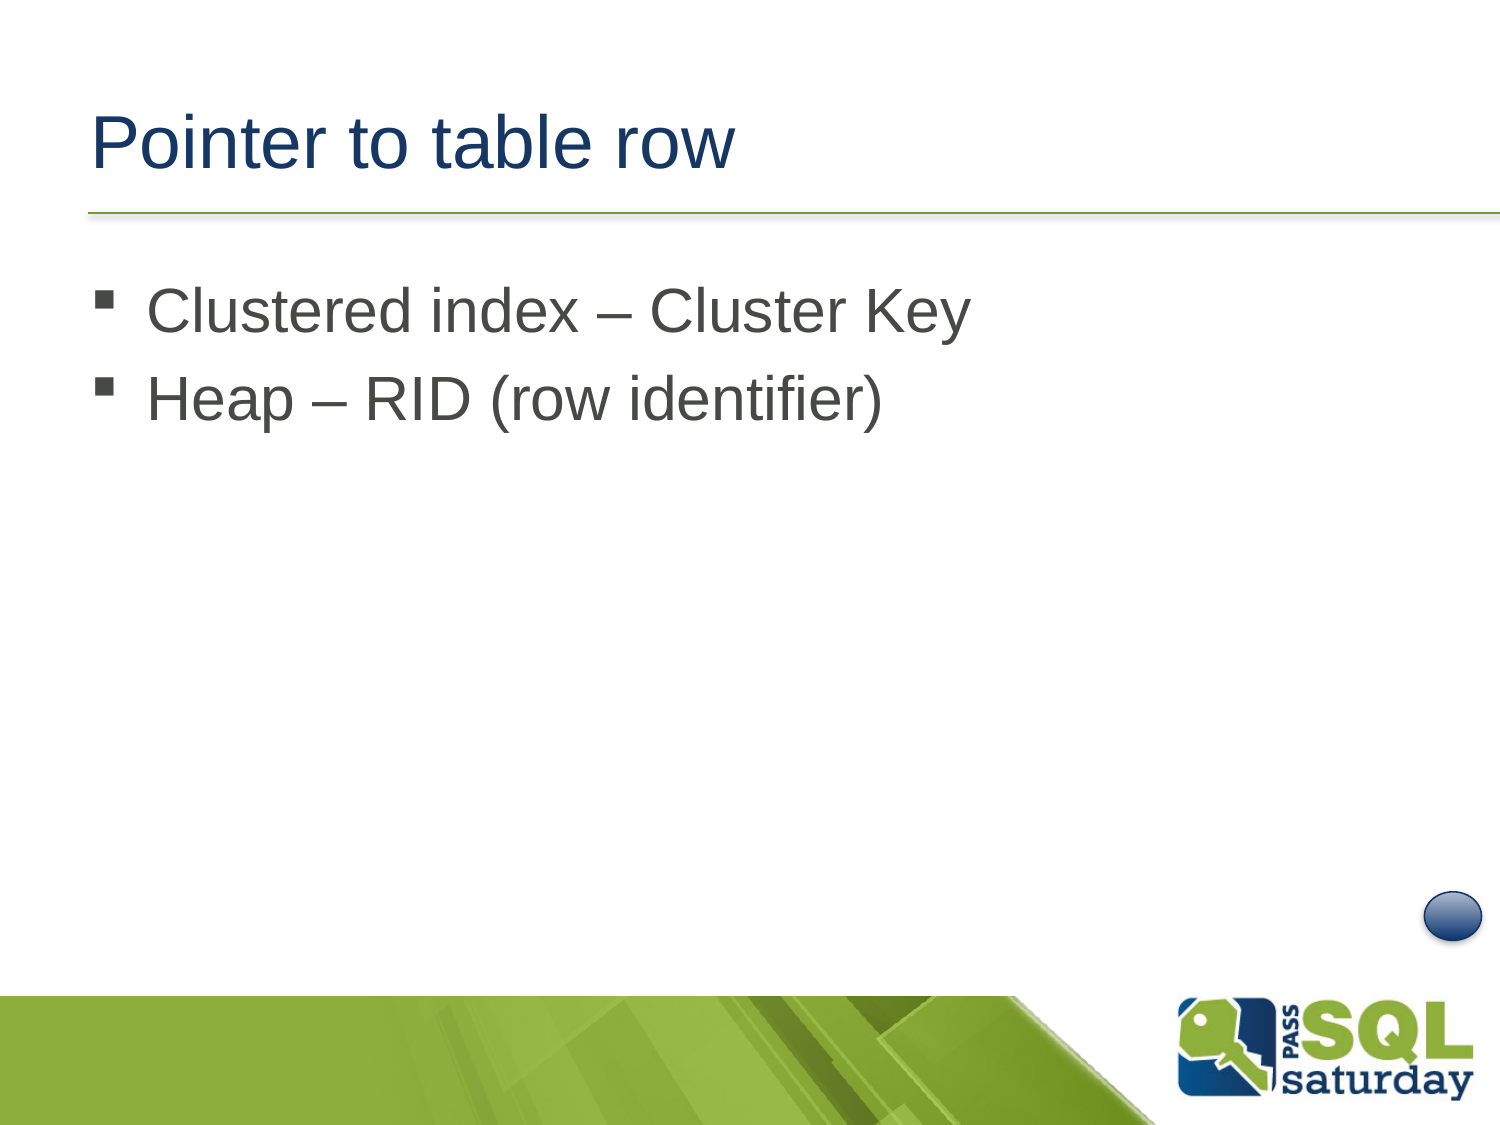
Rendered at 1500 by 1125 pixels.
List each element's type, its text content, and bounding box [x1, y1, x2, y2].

text_box [1423, 891, 1483, 942]
picture [0, 969, 1483, 1125]
list Clustered index – Cluster Key Heap – RID (row identifier) [75, 262, 1425, 1005]
title Pointer to table row [75, 45, 1425, 233]
